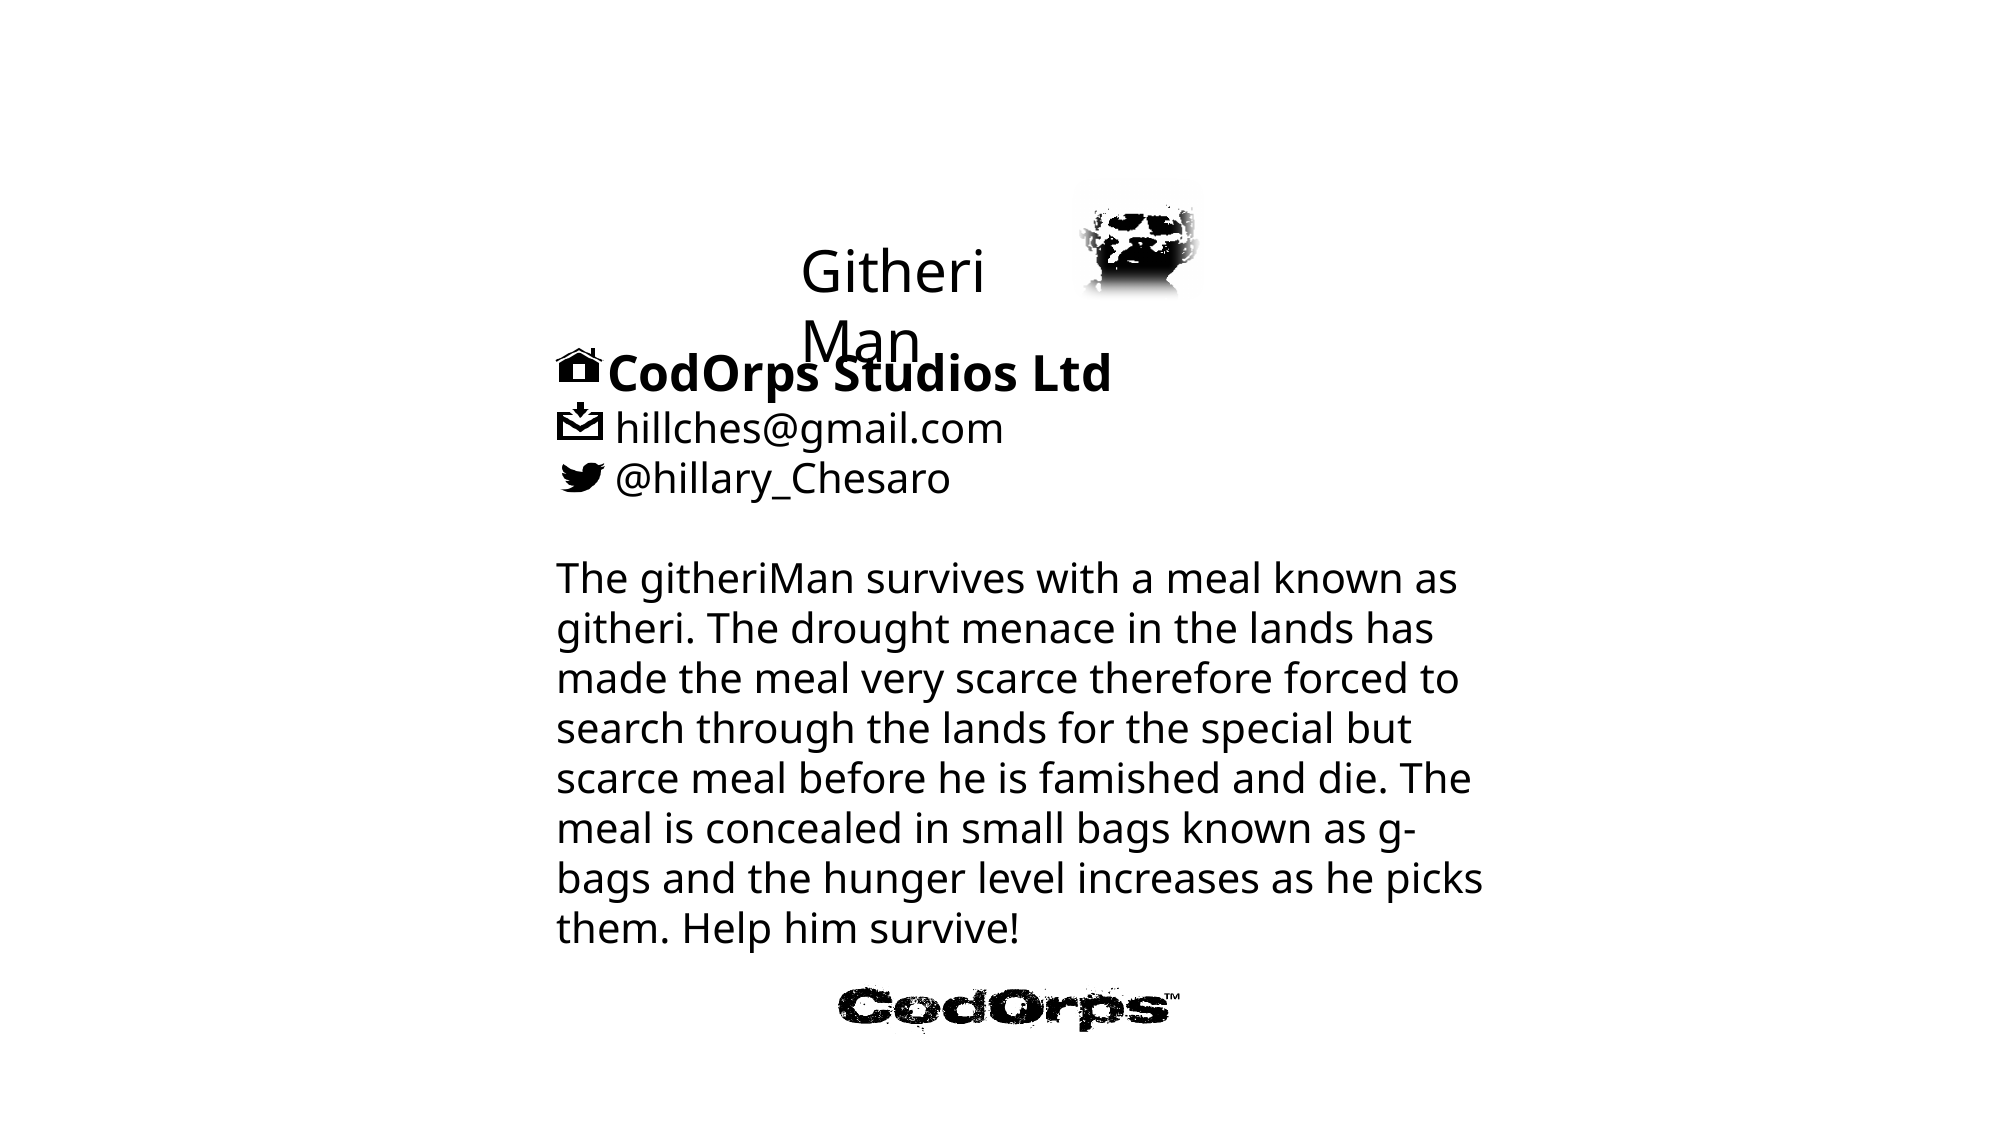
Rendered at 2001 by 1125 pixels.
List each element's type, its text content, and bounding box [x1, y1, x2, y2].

picture [560, 459, 605, 496]
picture [785, 937, 1223, 1089]
picture [1071, 177, 1206, 302]
text_box Githeri Man [785, 227, 1104, 334]
text_box CodOrps Studios Ltd hillches@gmail.com @hillary_Chesaro The githeriMan survives with a meal known as githeri. The drought menace in the lands has made the meal very scarce therefore forced to search through the lands for the special but scarce meal before he is famished and die. The meal is concealed in small bags known as g-bags and the hunger level increases as he picks them. Help him survive! [541, 334, 1522, 1125]
picture [555, 341, 604, 382]
picture [556, 402, 603, 440]
